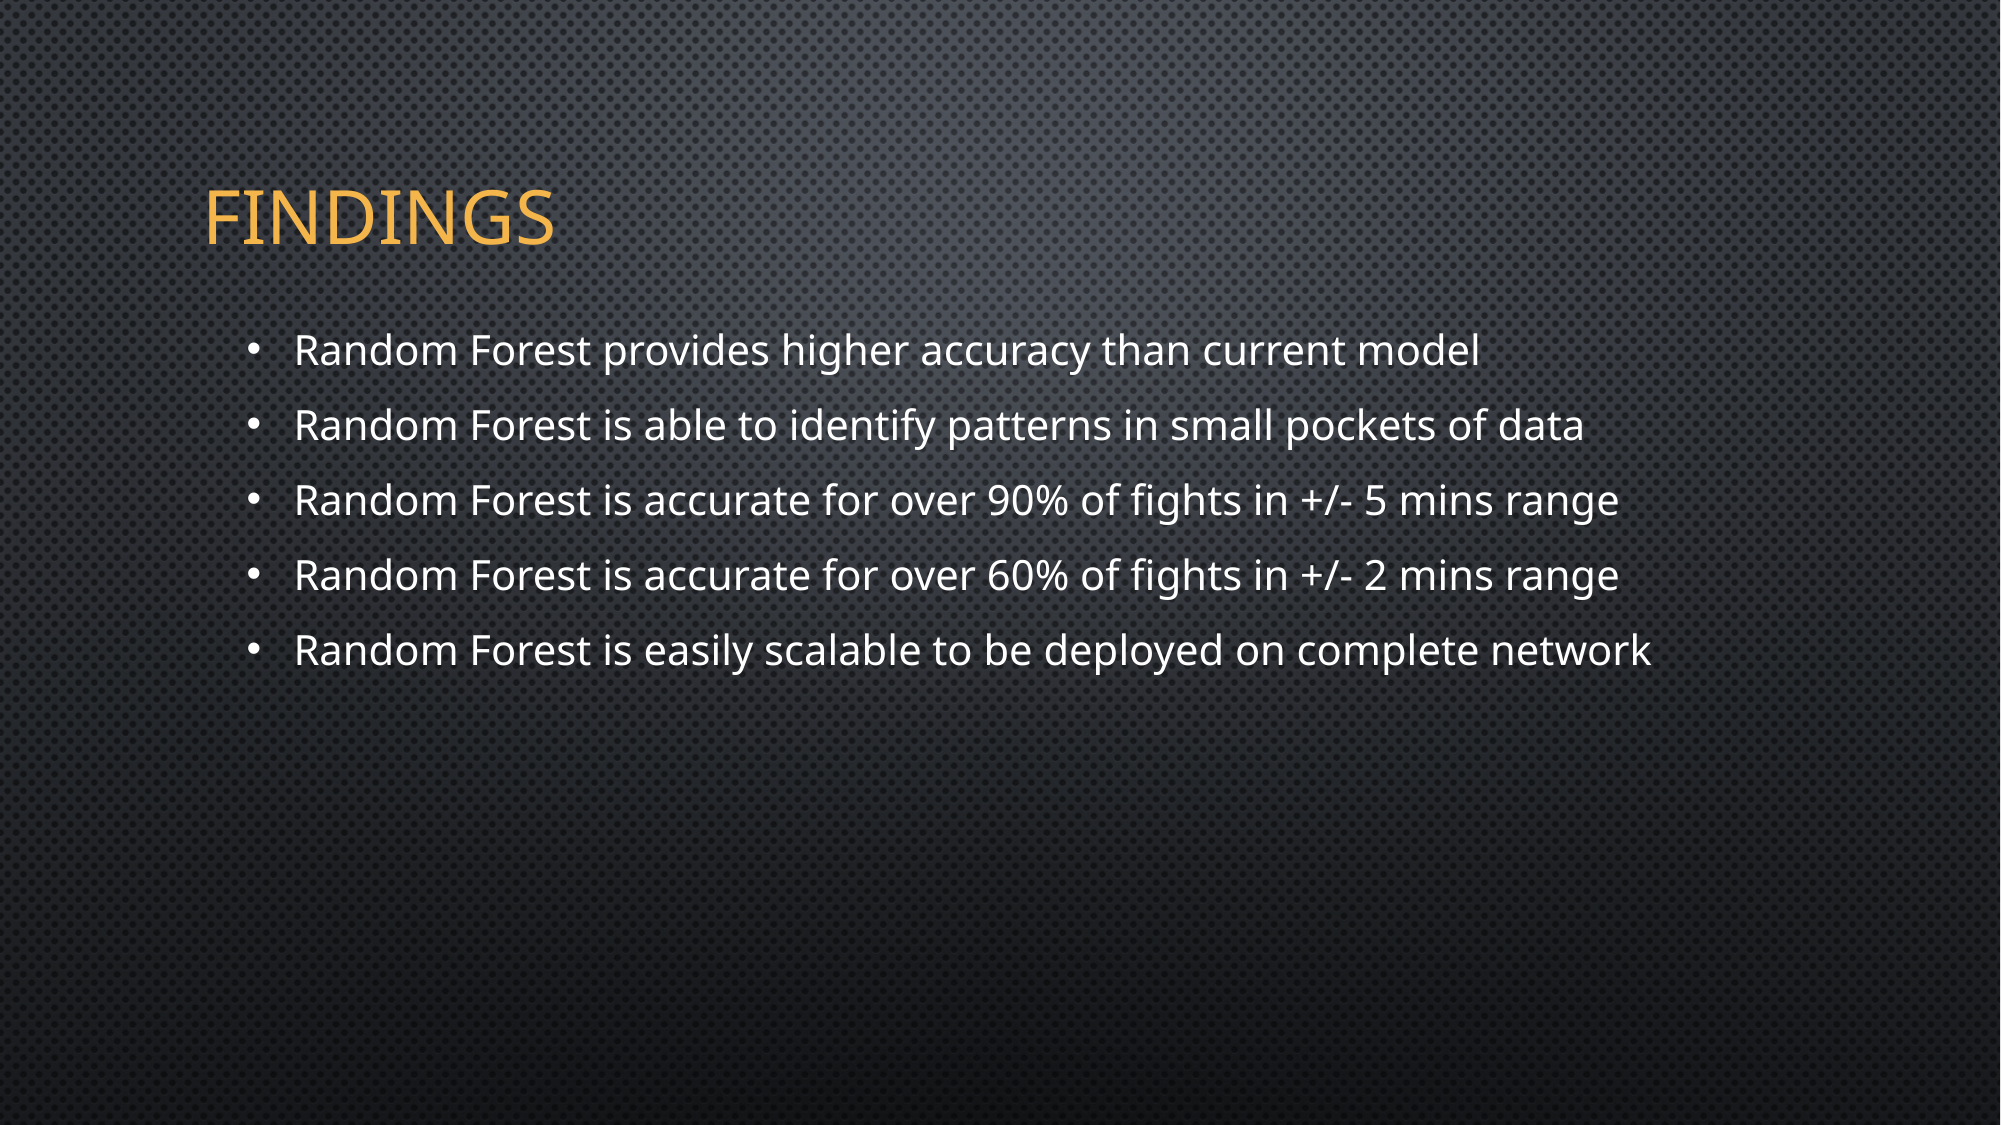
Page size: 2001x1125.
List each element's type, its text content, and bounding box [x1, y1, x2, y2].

title Findings [187, 57, 1813, 371]
text_box Random Forest provides higher accuracy than current model Random Forest is able to identify patterns in small pockets of data Random Forest is accurate for over 90% of fights in +/- 5 mins range Random Forest is accurate for over 60% of fights in +/- 2 mins range Random Forest is easily scalable to be deployed on complete network [231, 290, 1668, 981]
